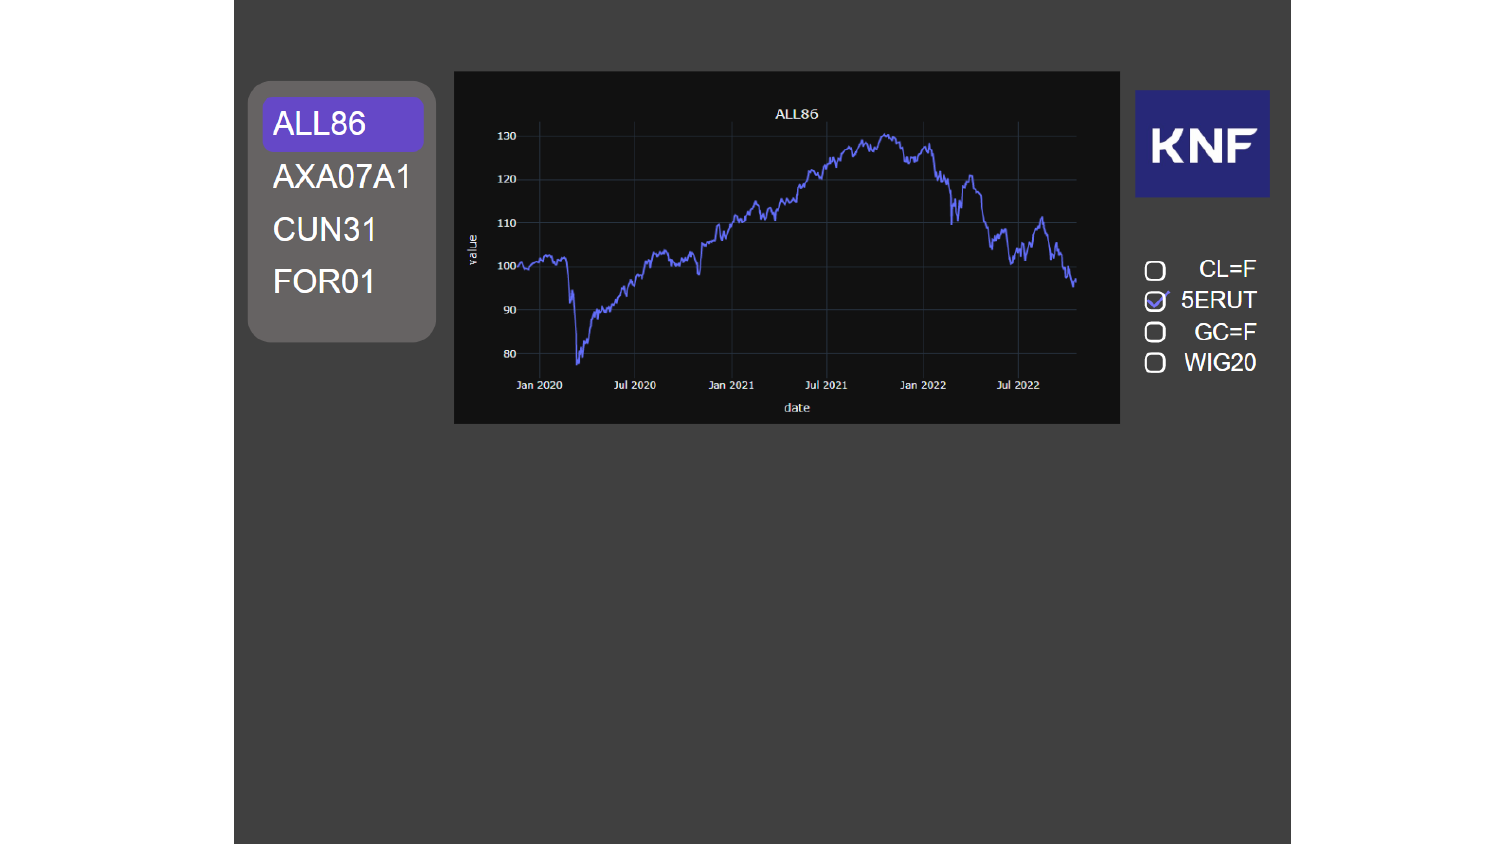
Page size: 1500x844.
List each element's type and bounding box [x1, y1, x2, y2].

picture [234, 0, 1291, 844]
